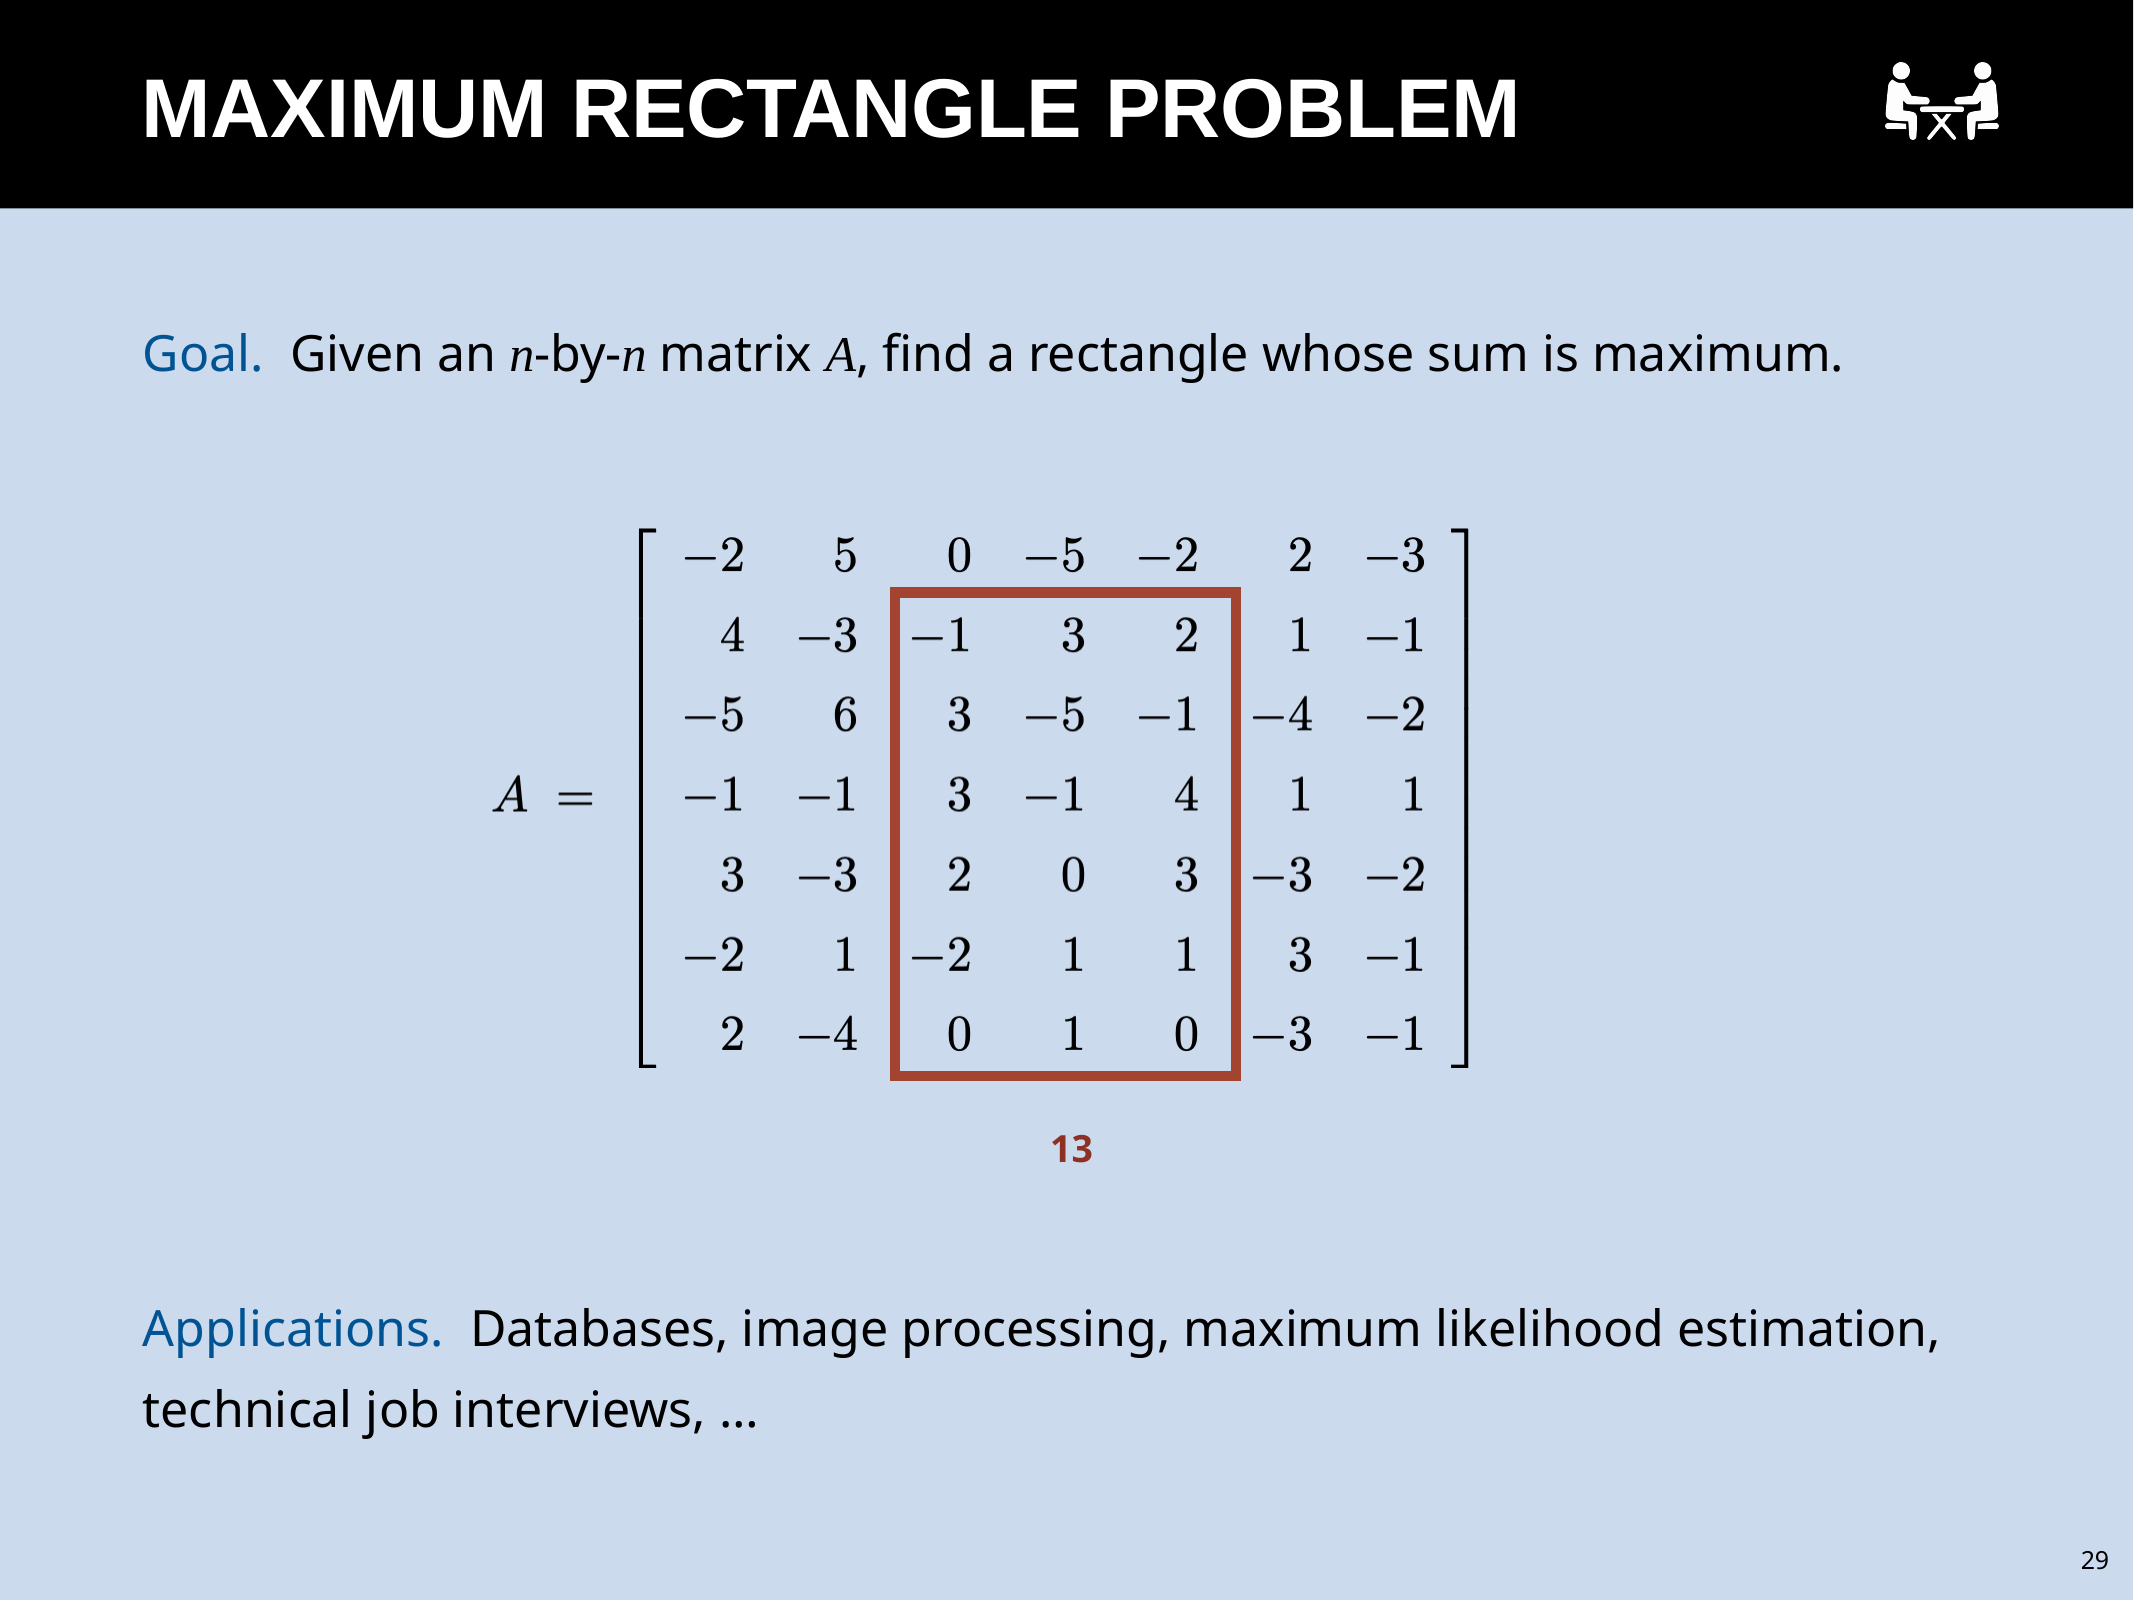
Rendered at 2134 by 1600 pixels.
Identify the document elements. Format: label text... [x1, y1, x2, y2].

slide_number 29 [2071, 1538, 2119, 1586]
list Goal. Given an n-by-n matrix A, find a rectangle whose sum is maximum. Applications. Databases, image processing, maximum likelihood estimation, technical job interviews, … [132, 299, 2001, 1543]
title Maximum rectangle problem [0, 0, 2134, 209]
picture [492, 527, 1470, 1068]
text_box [894, 592, 1237, 1171]
picture [1885, 62, 1999, 140]
